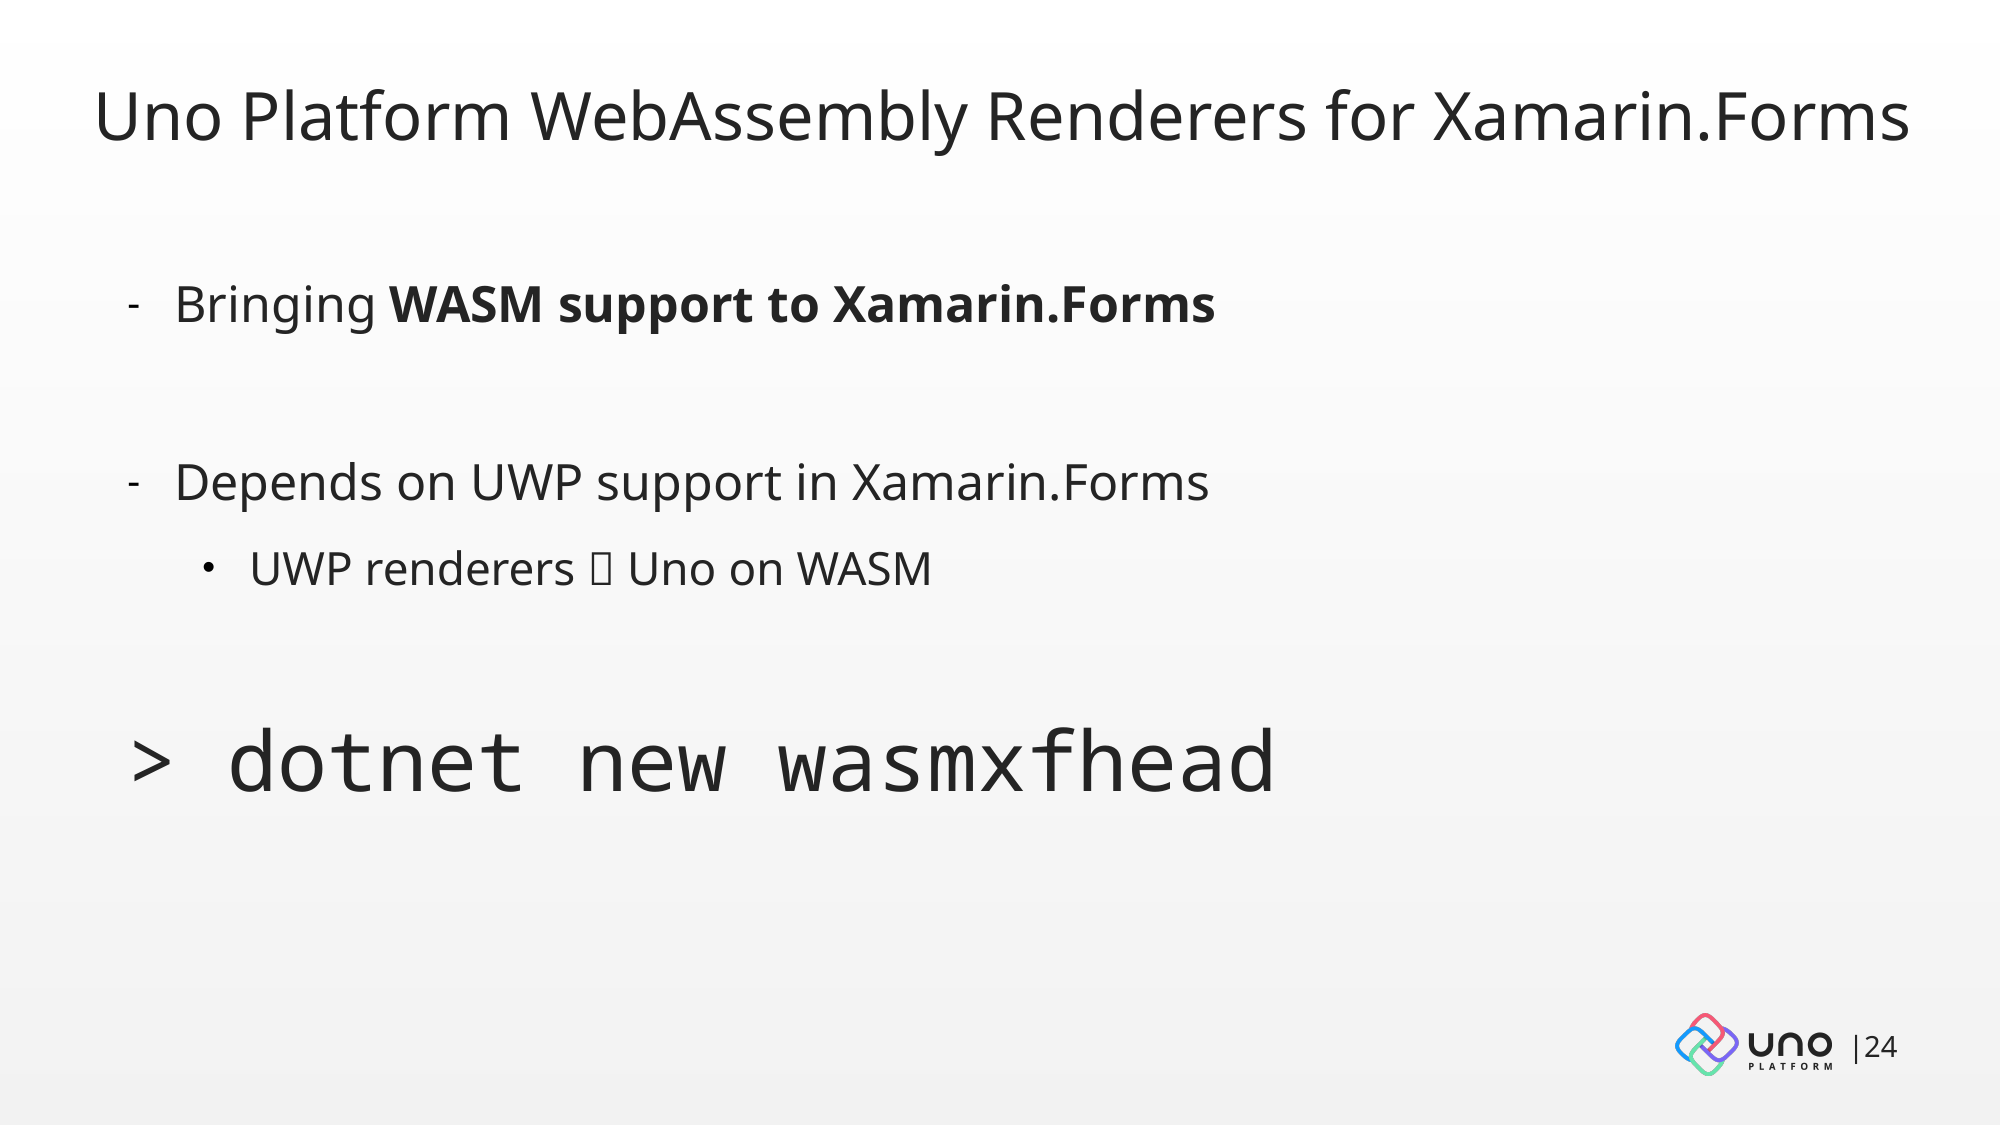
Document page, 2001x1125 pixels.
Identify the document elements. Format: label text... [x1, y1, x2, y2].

slide_number |24 [1831, 1030, 1898, 1066]
title Uno Platform WebAssembly Renderers for Xamarin.Forms [93, 73, 1924, 154]
picture [1675, 1013, 1832, 1076]
list Bringing WASM support to Xamarin.Forms Depends on UWP support in Xamarin.Forms UWP renderers  Uno on WASM > dotnet new wasmxfhead [112, 264, 1513, 1088]
